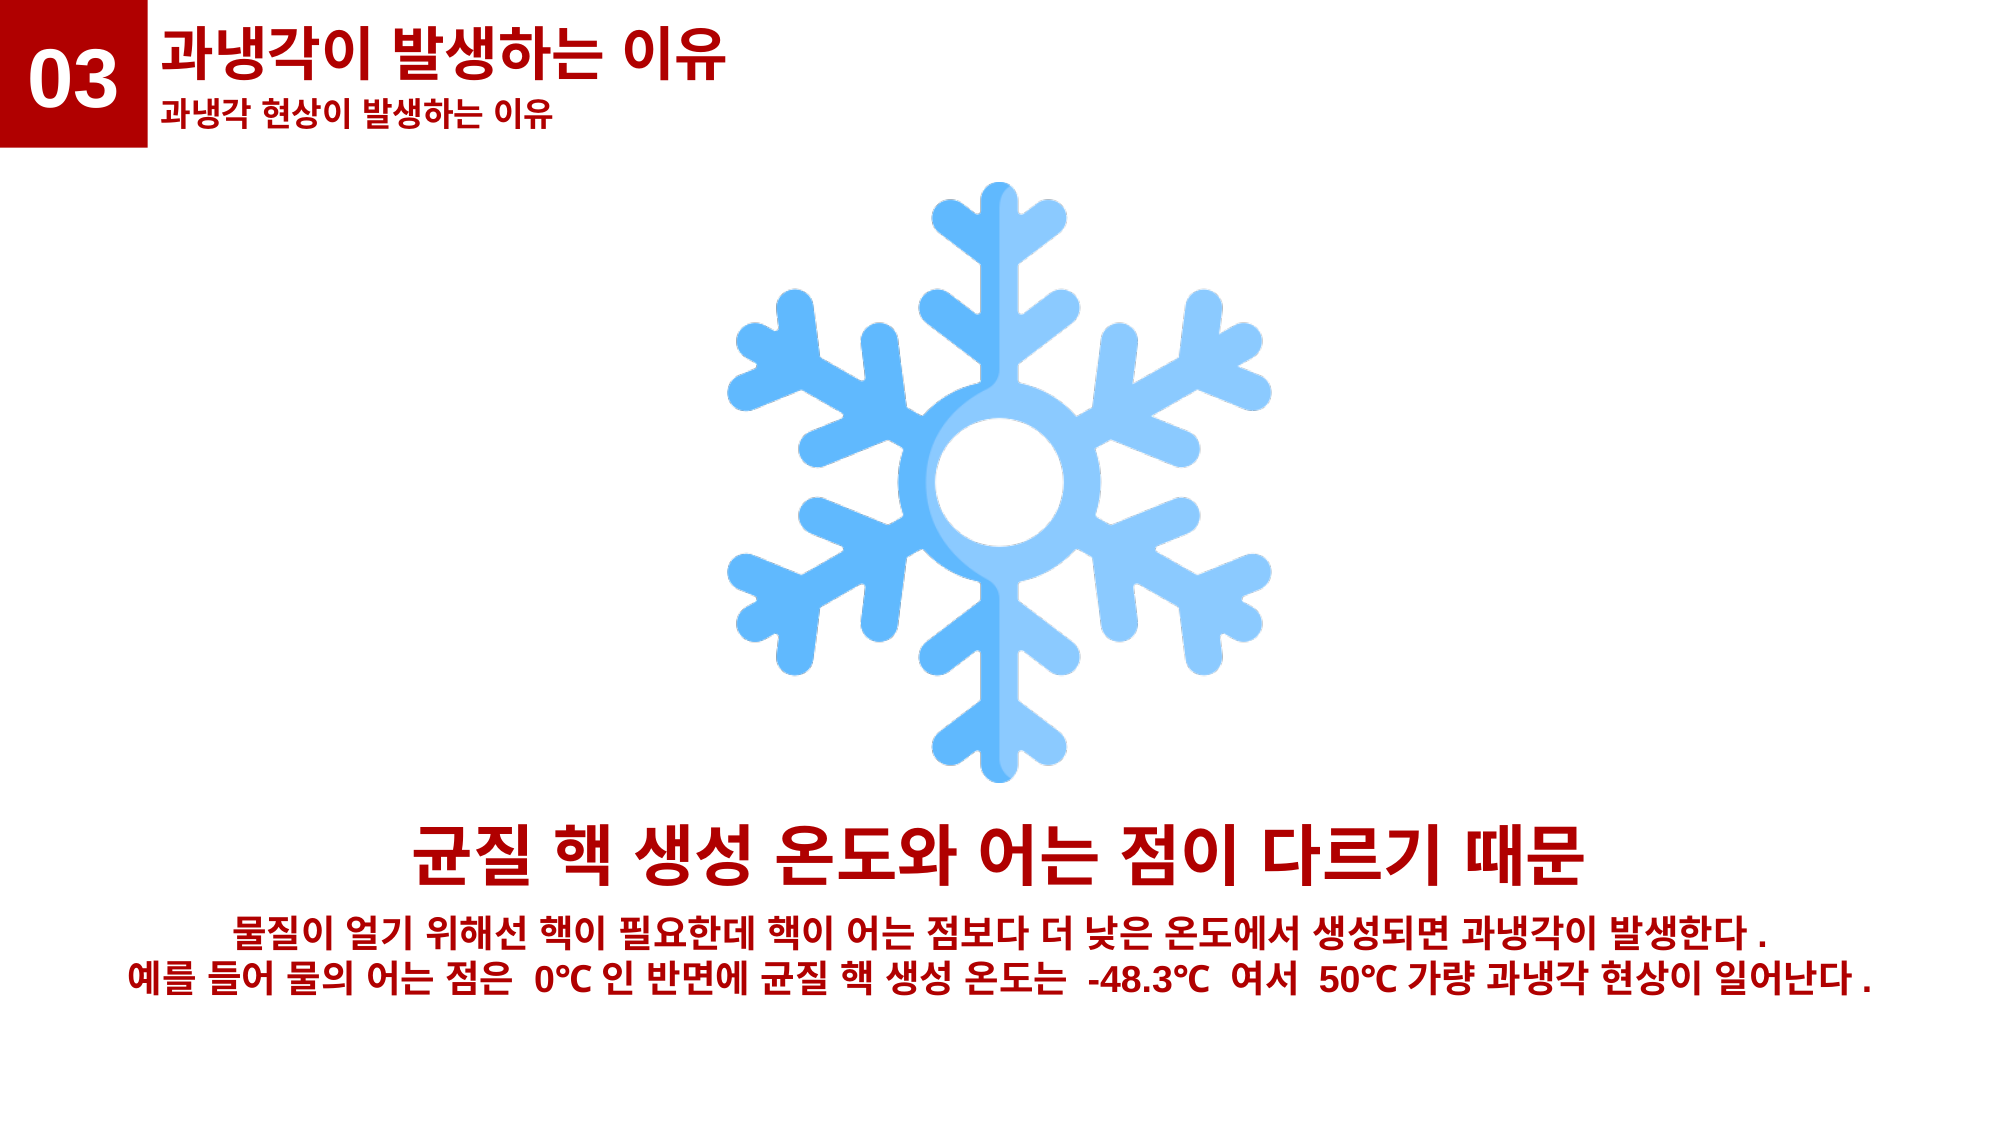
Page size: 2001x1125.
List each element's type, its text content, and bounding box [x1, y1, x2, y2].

text_box 과냉각 현상이 발생하는 이유 [145, 85, 2000, 141]
text_box 과냉각이 발생하는 이유 [145, 9, 2000, 85]
picture [699, 182, 1300, 783]
text_box 균질 핵 생성 온도와 어는 점이 다르기 때문 [0, 806, 2000, 902]
text_box 03 [0, 0, 149, 149]
text_box 물질이 얼기 위해선 핵이 필요한데 핵이 어는 점보다 더 낮은 온도에서 생성되면 과냉각이 발생한다. 예를 들어 물의 어는 점은 0℃인 반면에 균질 핵 생성 온도는 -48.3℃ 여서 50℃가량 과냉각 현상이 일어난다. [0, 902, 2000, 1008]
